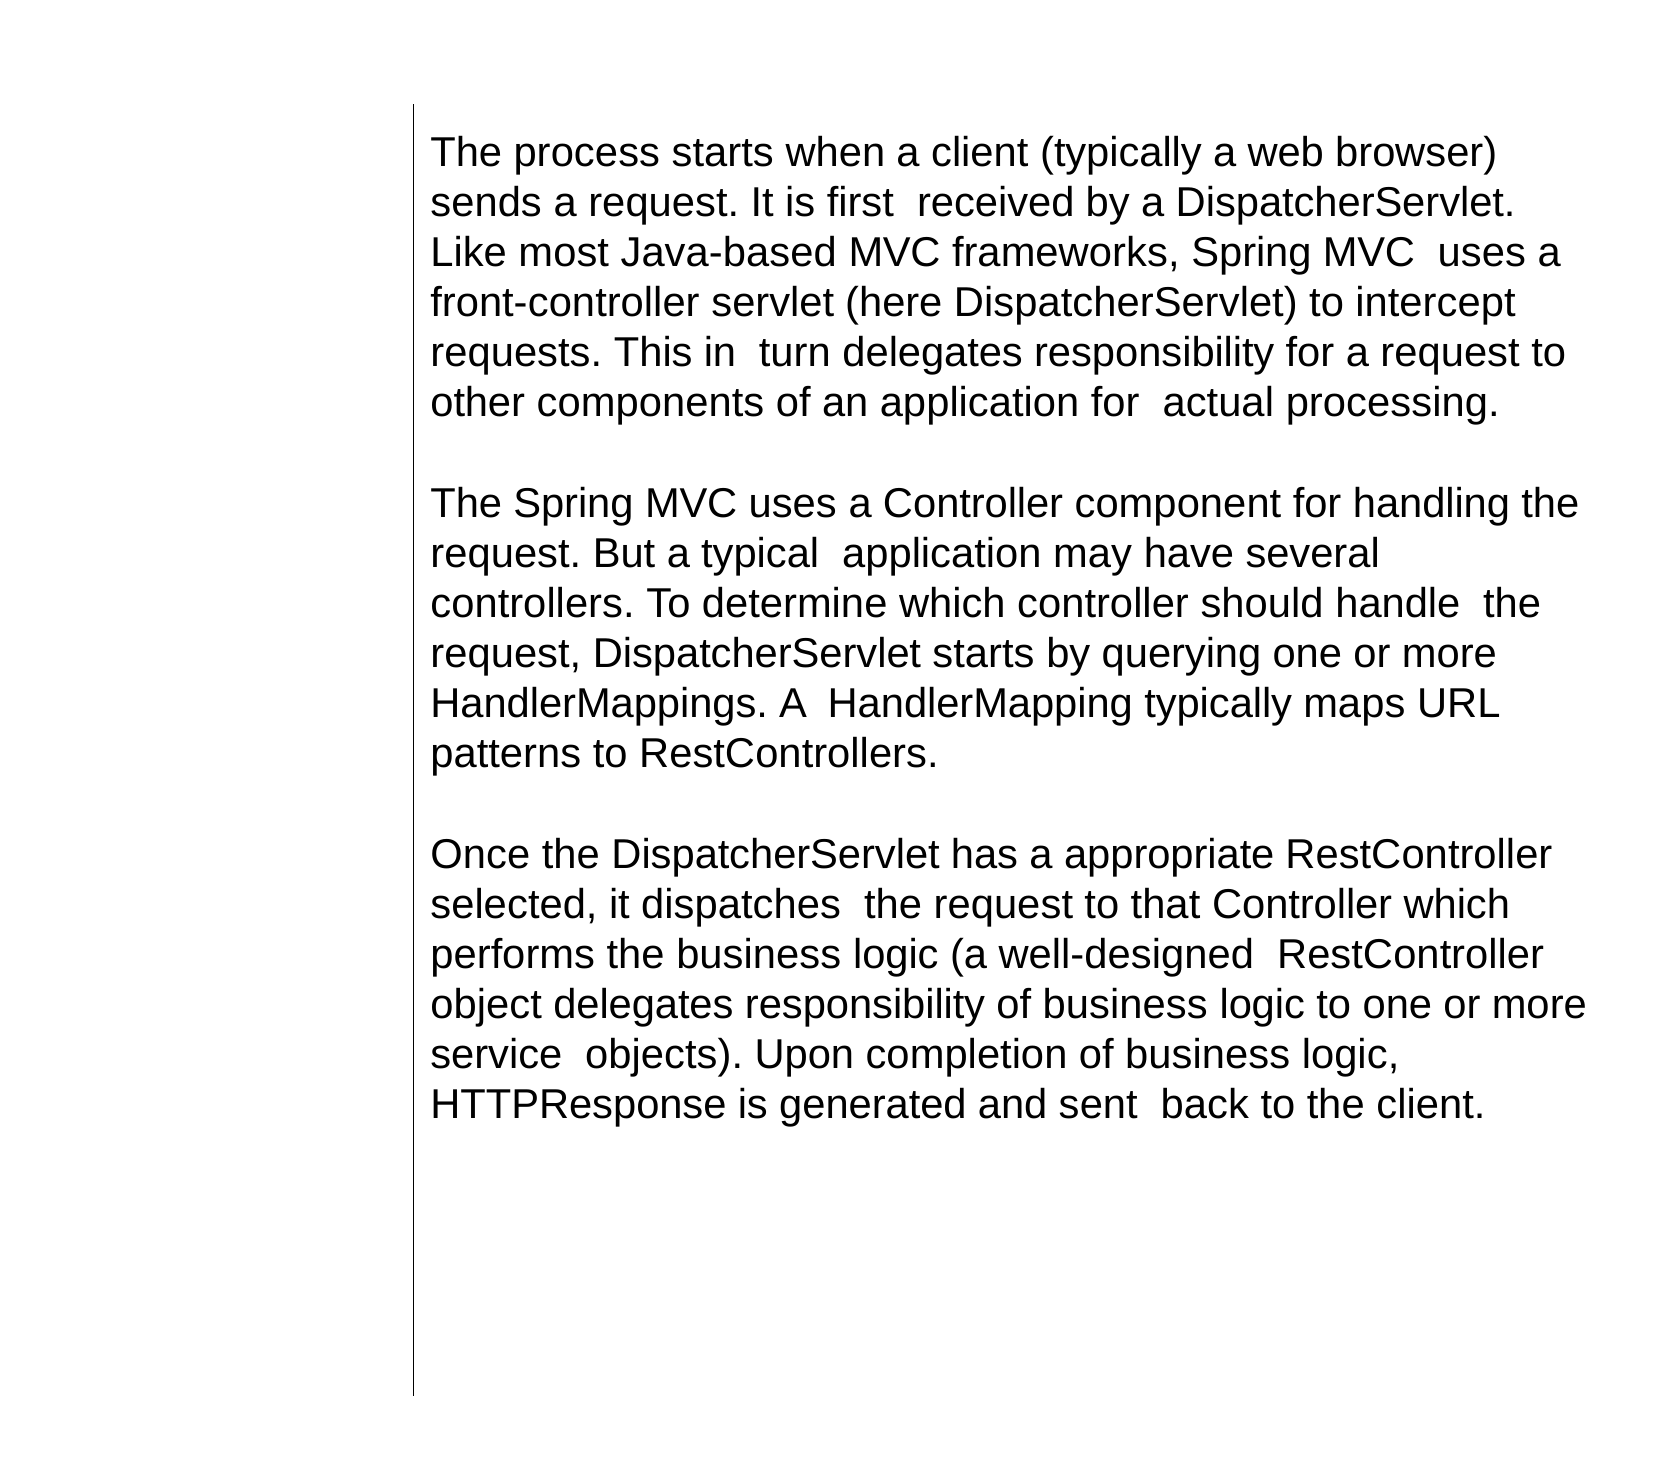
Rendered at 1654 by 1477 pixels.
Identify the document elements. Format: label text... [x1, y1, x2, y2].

text_box The process starts when a client (typically a web browser) sends a request. It is first received by a DispatcherServlet. Like most Java-based MVC frameworks, Spring MVC uses a front-controller servlet (here DispatcherServlet) to intercept requests. This in turn delegates responsibility for a request to other components of an application for actual processing. The Spring MVC uses a Controller component for handling the request. But a typical application may have several controllers. To determine which controller should handle the request, DispatcherServlet starts by querying one or more HandlerMappings. A HandlerMapping typically maps URL patterns to RestControllers. Once the DispatcherServlet has a appropriate RestController selected, it dispatches the request to that Controller which performs the business logic (a well-designed RestController object delegates responsibility of business logic to one or more service objects). Upon completion of business logic, HTTPResponse is generated and sent back to the client. [413, 117, 1615, 1135]
